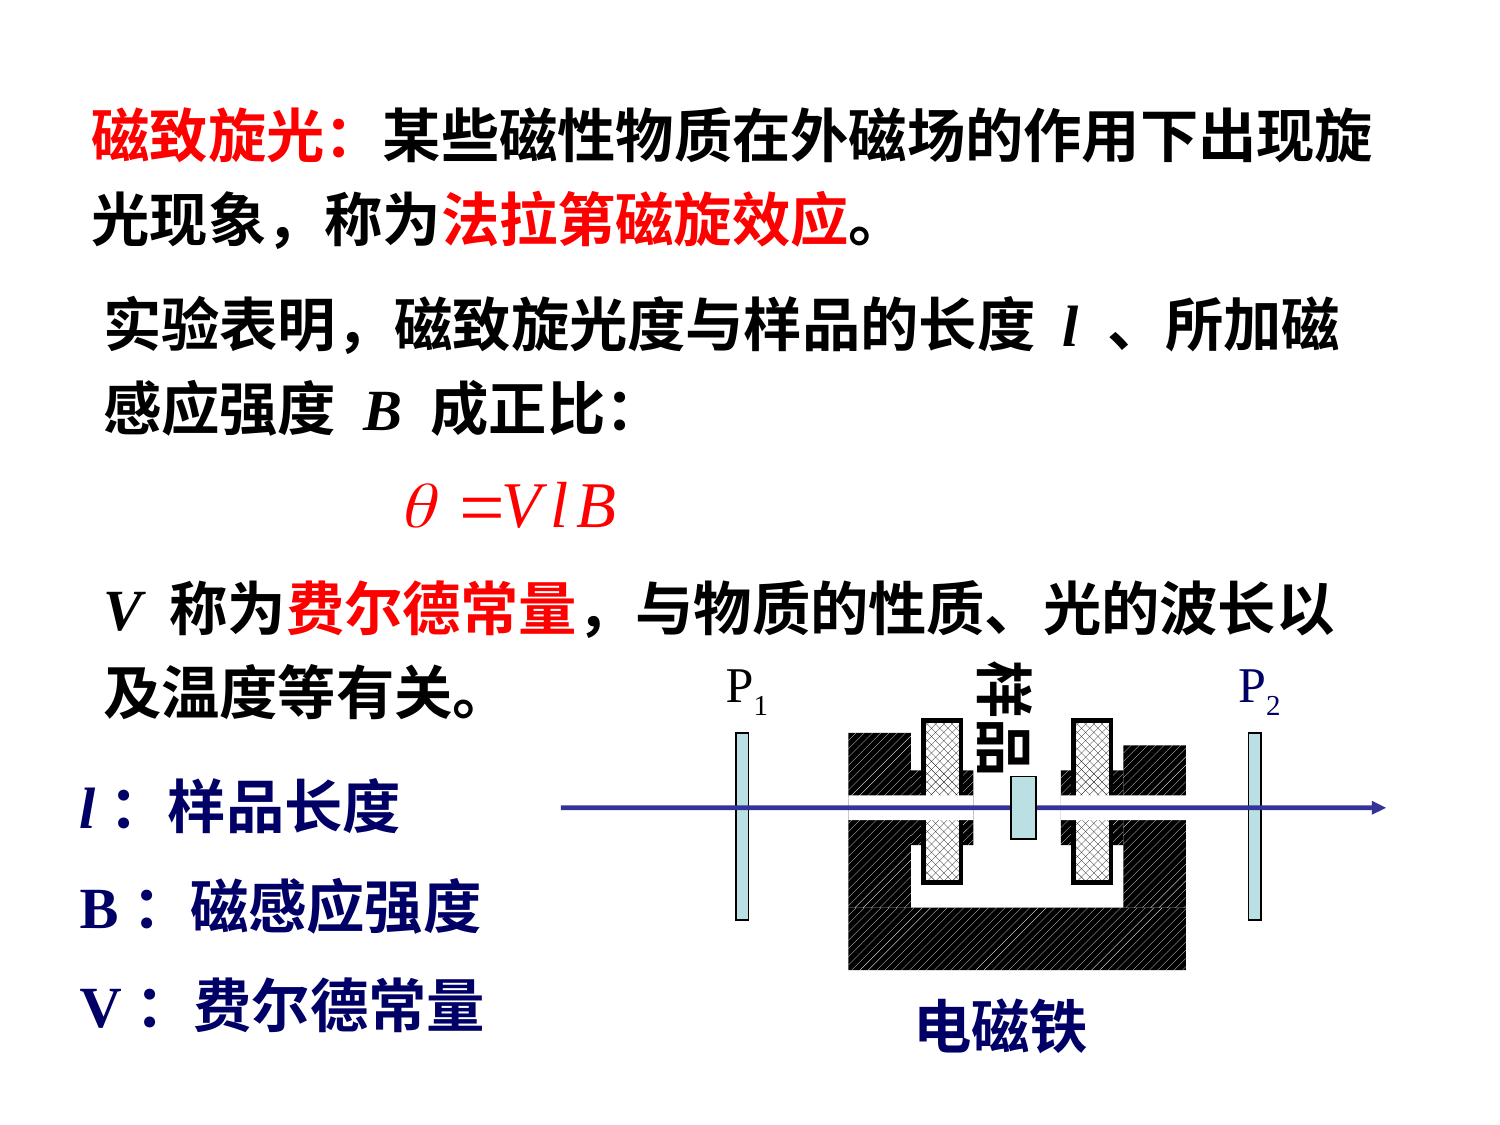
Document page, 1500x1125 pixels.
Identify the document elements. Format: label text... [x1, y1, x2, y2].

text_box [560, 645, 1387, 1069]
text_box V 称为费尔德常量，与物质的性质、光的波长以及温度等有关。 [88, 550, 1388, 734]
text_box 磁致旋光：某些磁性物质在外磁场的作用下出现旋光现象，称为法拉第磁旋效应。 [76, 78, 1400, 261]
text_box 实验表明，磁致旋光度与样品的长度 l 、所加磁感应强度 B 成正比： [88, 267, 1400, 450]
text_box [395, 467, 630, 556]
text_box l：样品长度 B：磁感应强度 V：费尔德常量 [64, 763, 555, 1047]
